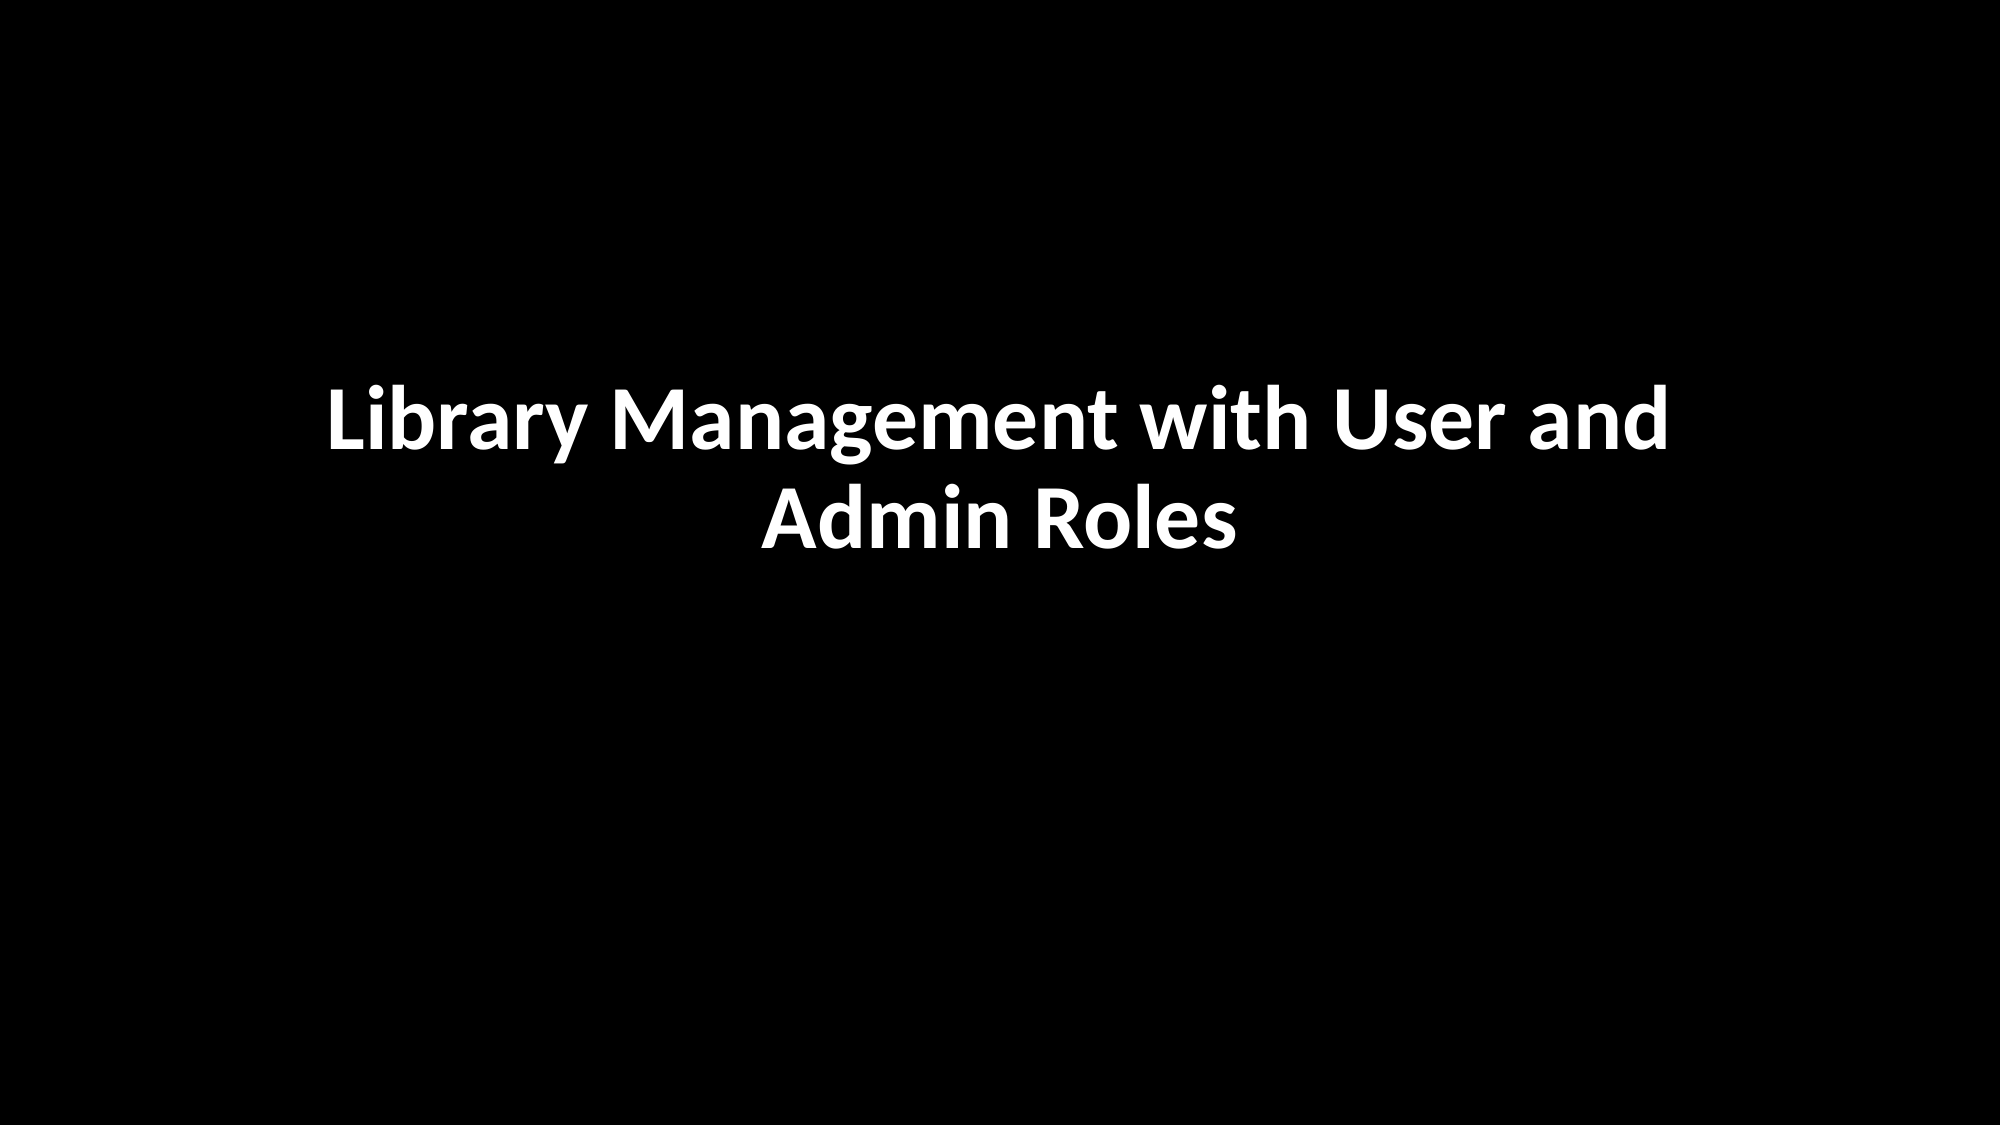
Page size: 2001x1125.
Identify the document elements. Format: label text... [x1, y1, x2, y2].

title Library Management with User and Admin Roles [249, 184, 1750, 576]
